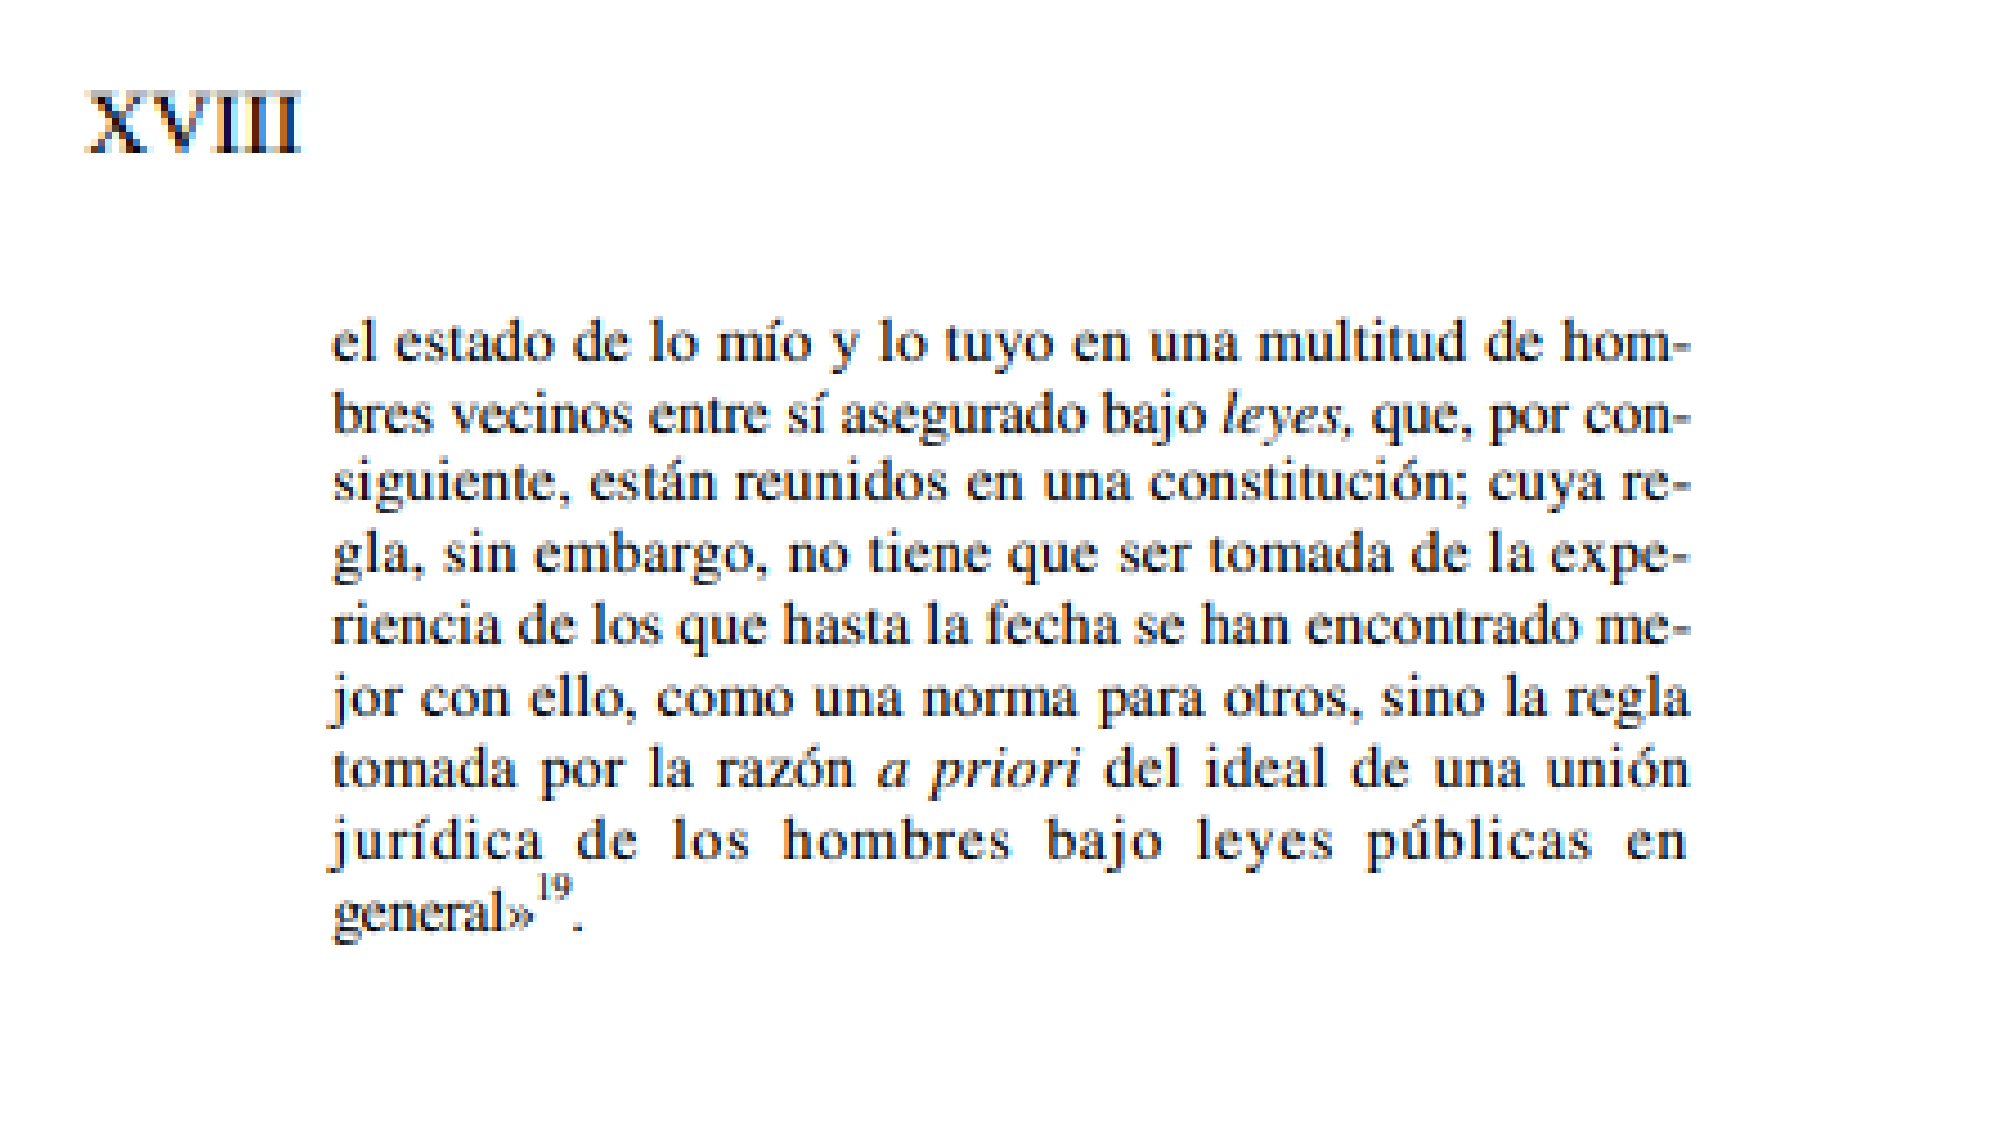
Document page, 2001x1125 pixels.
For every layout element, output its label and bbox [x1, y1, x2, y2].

picture [264, 267, 1736, 954]
picture [0, 0, 350, 203]
